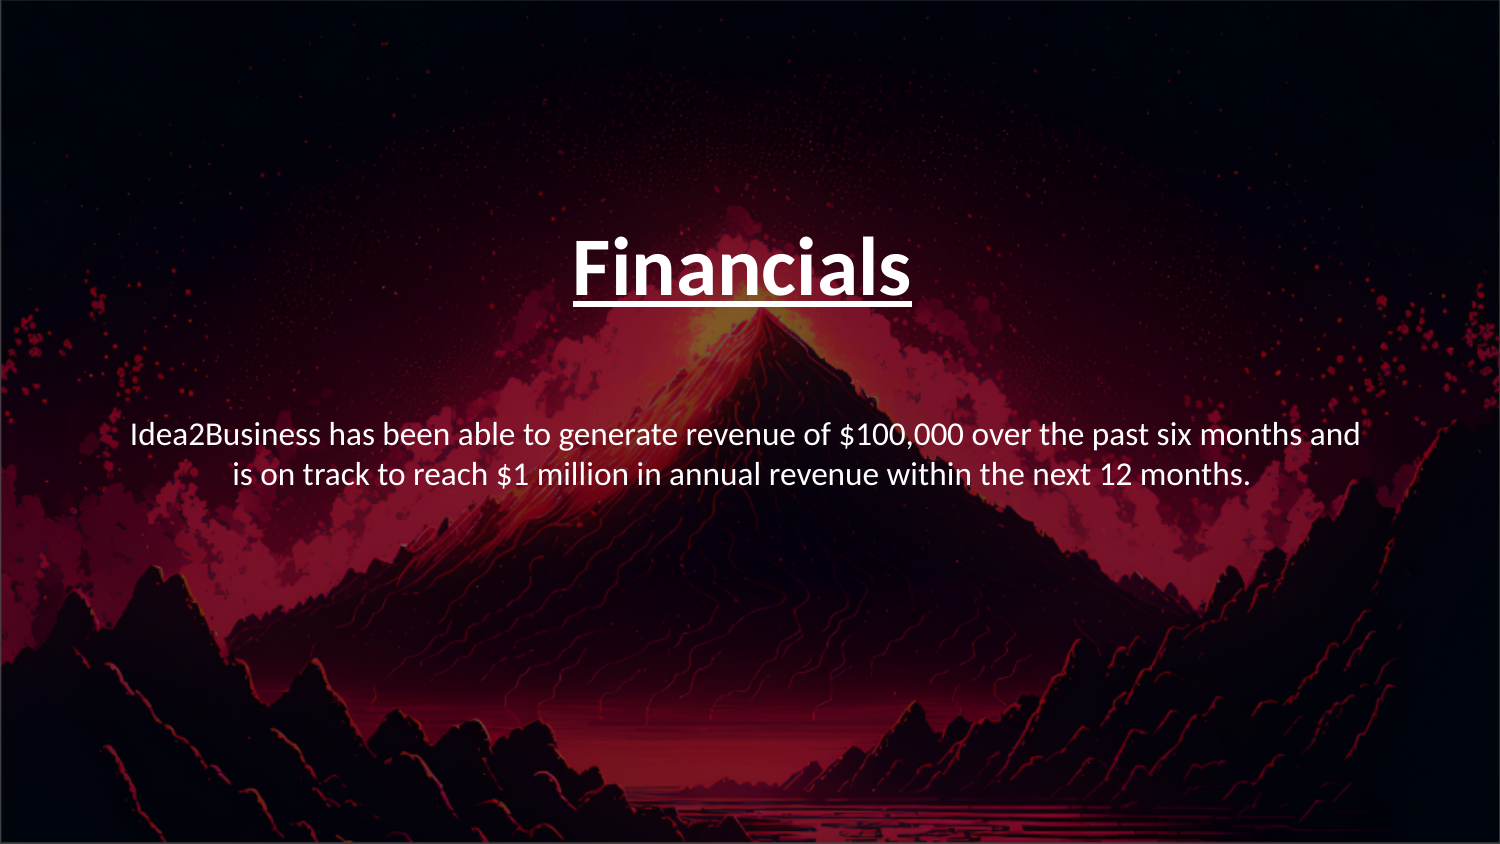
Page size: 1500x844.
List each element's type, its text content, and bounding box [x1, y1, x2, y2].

picture [0, 0, 1500, 844]
text_box Financials Idea2Business has been able to generate revenue of $100,000 over the past six months and is on track to reach $1 million in annual revenue within the next 12 months. [104, 164, 1380, 540]
